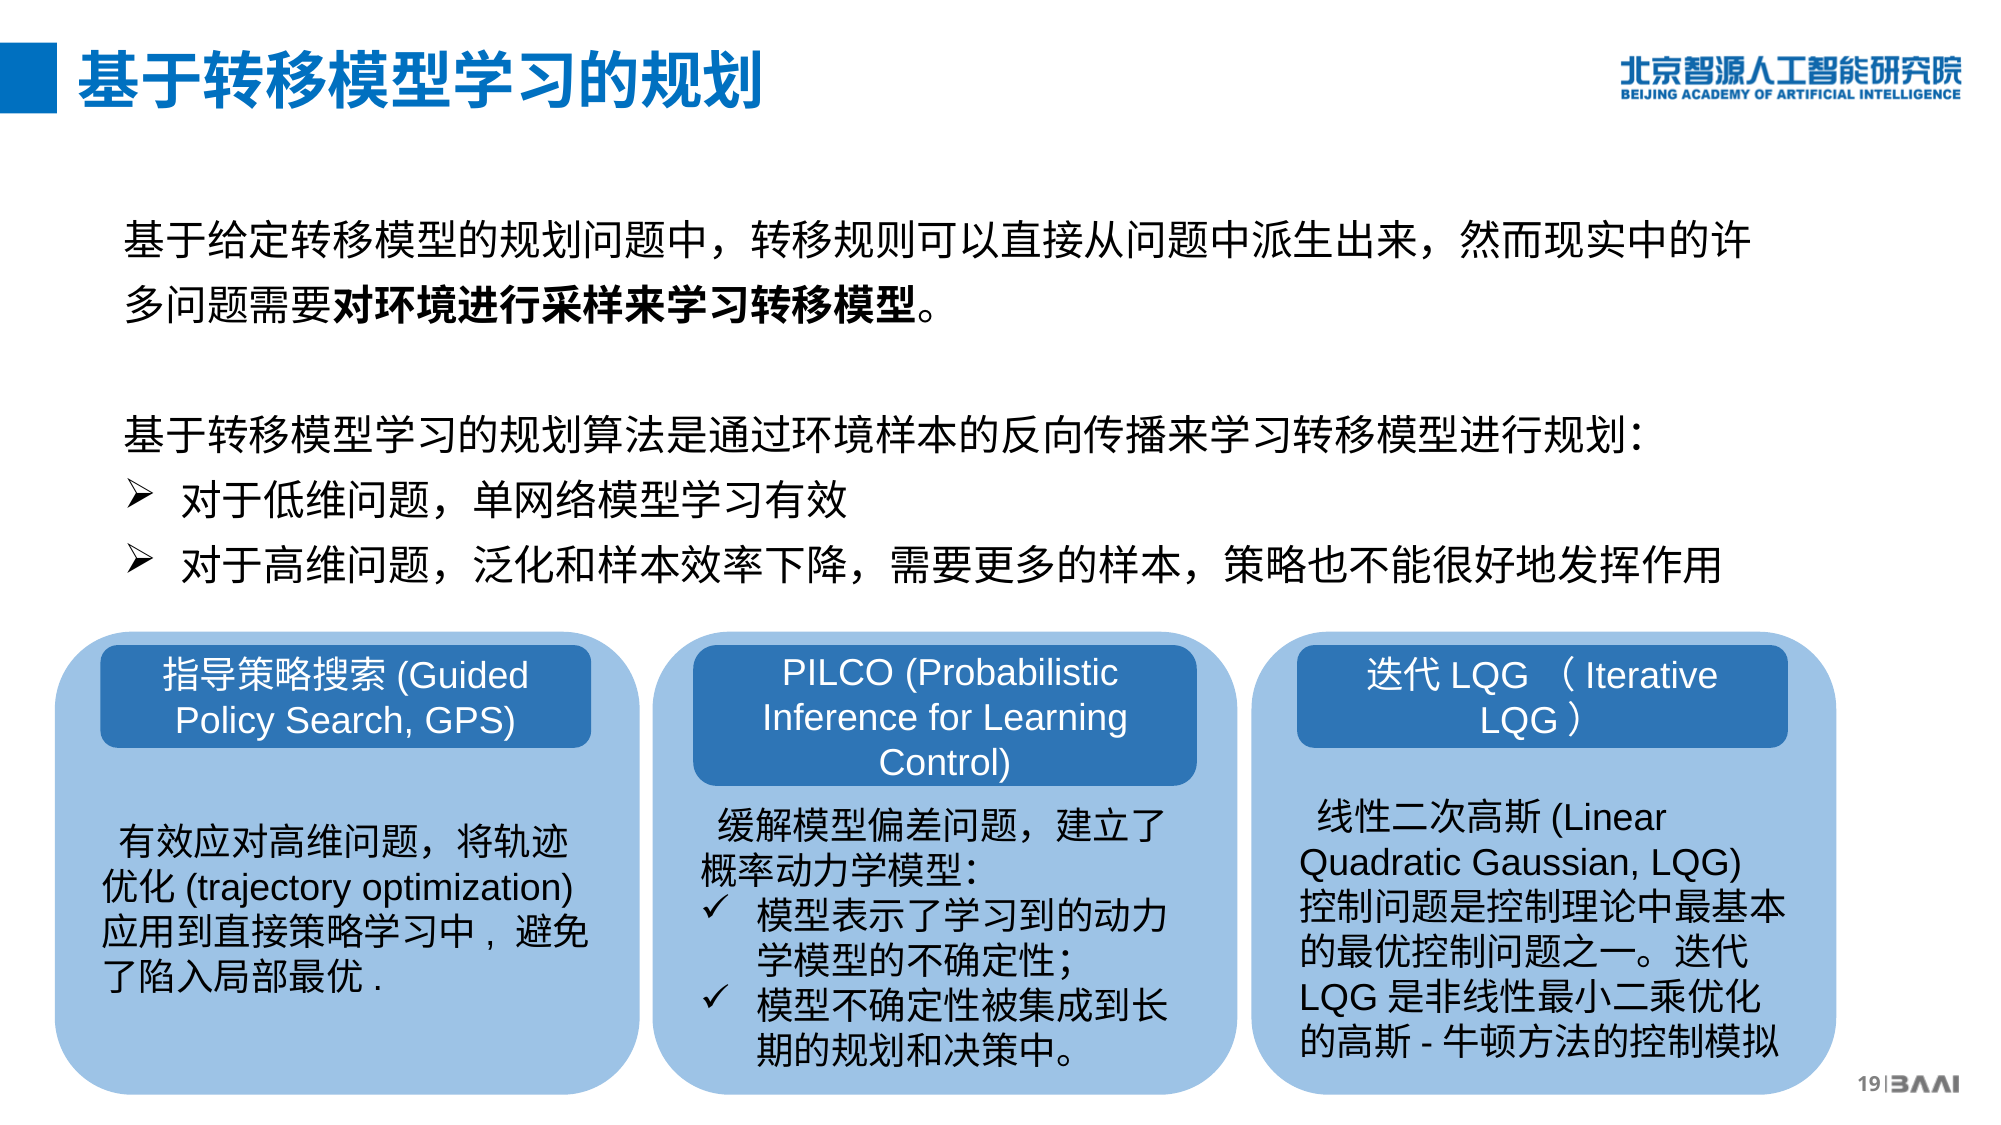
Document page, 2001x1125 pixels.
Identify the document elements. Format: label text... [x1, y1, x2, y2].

list 基于转移模型学习的规划 [77, 49, 1588, 107]
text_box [54, 631, 640, 1095]
picture [1896, 1073, 1963, 1095]
text_box 基于给定转移模型的规划问题中，转移规则可以直接从问题中派生出来，然而现实中的许多问题需要对环境进行采样来学习转移模型。 基于转移模型学习的规划算法是通过环境样本的反向传播来学习转移模型进行规划： 对于低维问题，单网络模型学习有效 对于高维问题，泛化和样本效率下降，需要更多的样本，策略也不能很好地发挥作用 [109, 191, 1781, 597]
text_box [652, 631, 1238, 1095]
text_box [1251, 631, 1837, 1095]
picture [1613, 38, 1972, 117]
slide_number 19 [1837, 1073, 1896, 1095]
